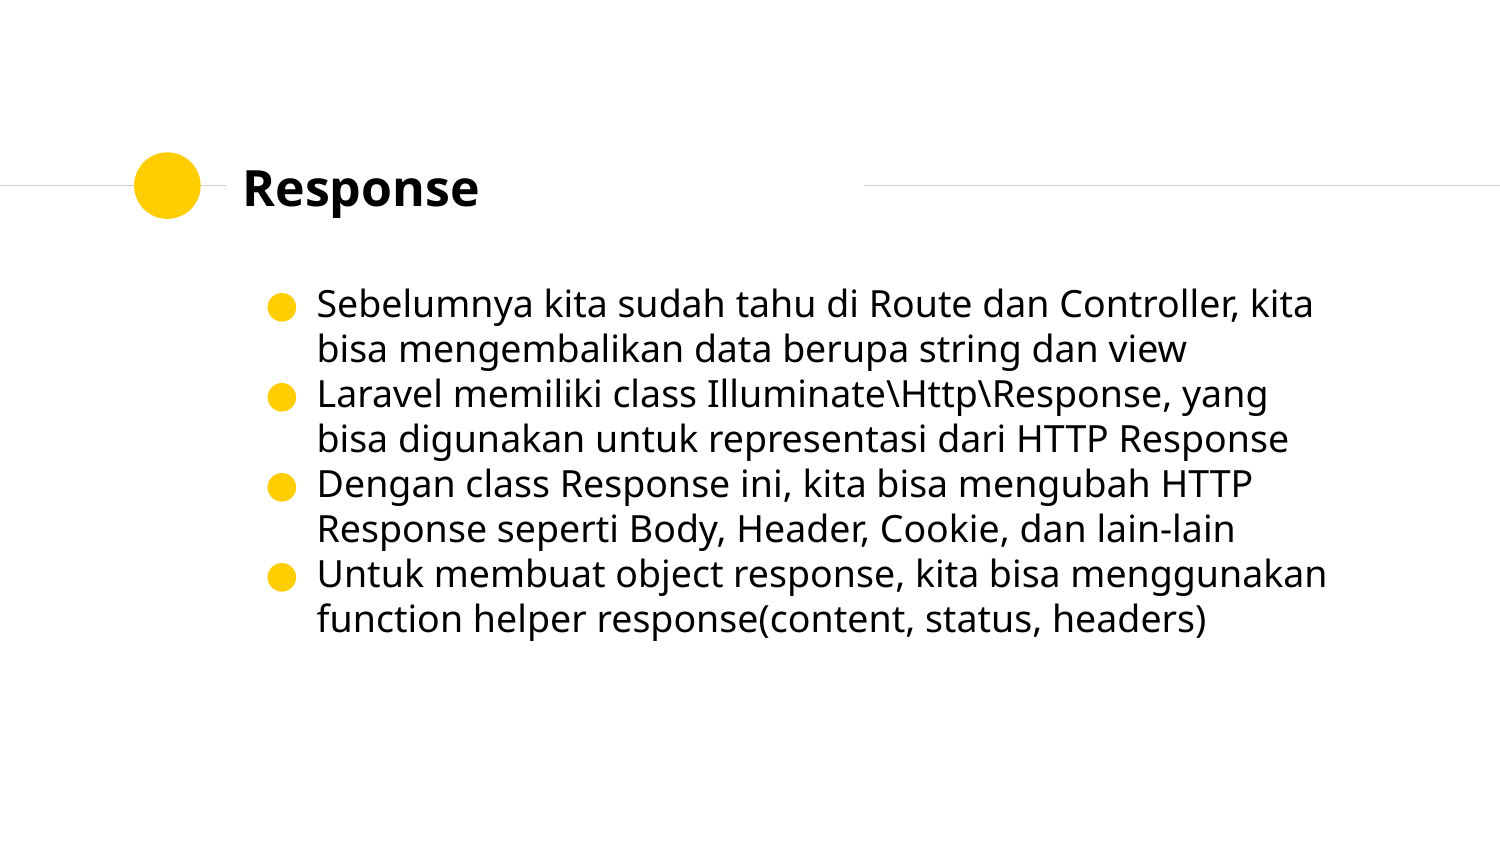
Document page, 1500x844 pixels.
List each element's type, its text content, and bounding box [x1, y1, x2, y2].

title Response [228, 141, 865, 213]
list Sebelumnya kita sudah tahu di Route dan Controller, kita bisa mengembalikan data berupa string dan view Laravel memiliki class Illuminate\Http\Response, yang bisa digunakan untuk representasi dari HTTP Response Dengan class Response ini, kita bisa mengubah HTTP Response seperti Body, Header, Cookie, dan lain-lain Untuk membuat object response, kita bisa menggunakan function helper response(content, status, headers) [226, 265, 1344, 776]
